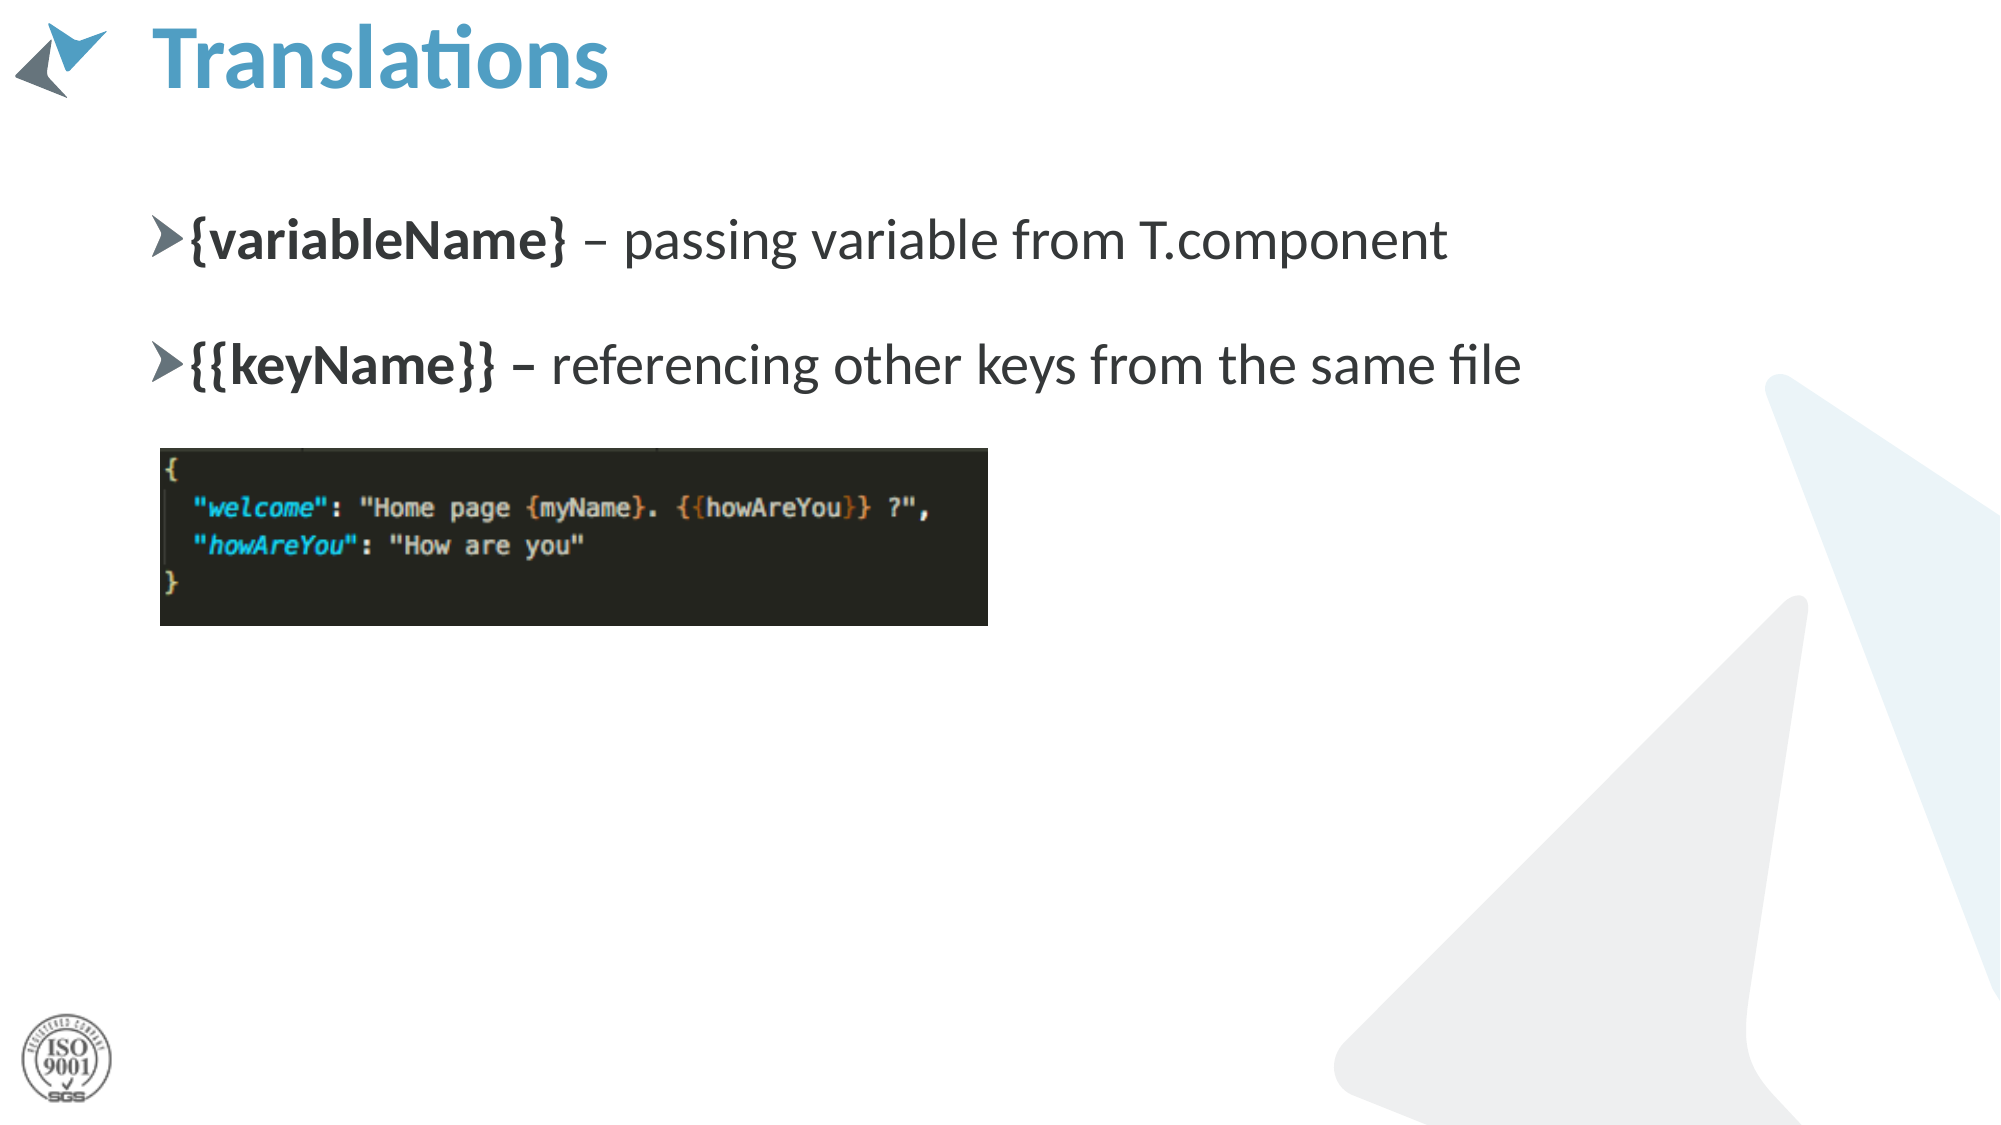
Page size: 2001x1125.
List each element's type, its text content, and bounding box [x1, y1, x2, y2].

picture [20, 1011, 115, 1106]
title Translations [137, 0, 1838, 119]
text_box {variableName} – passing variable from T.component {{keyName}} – referencing other keys from the same file [137, 158, 1838, 1010]
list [160, 448, 988, 626]
picture [152, 215, 188, 257]
picture [152, 341, 188, 382]
